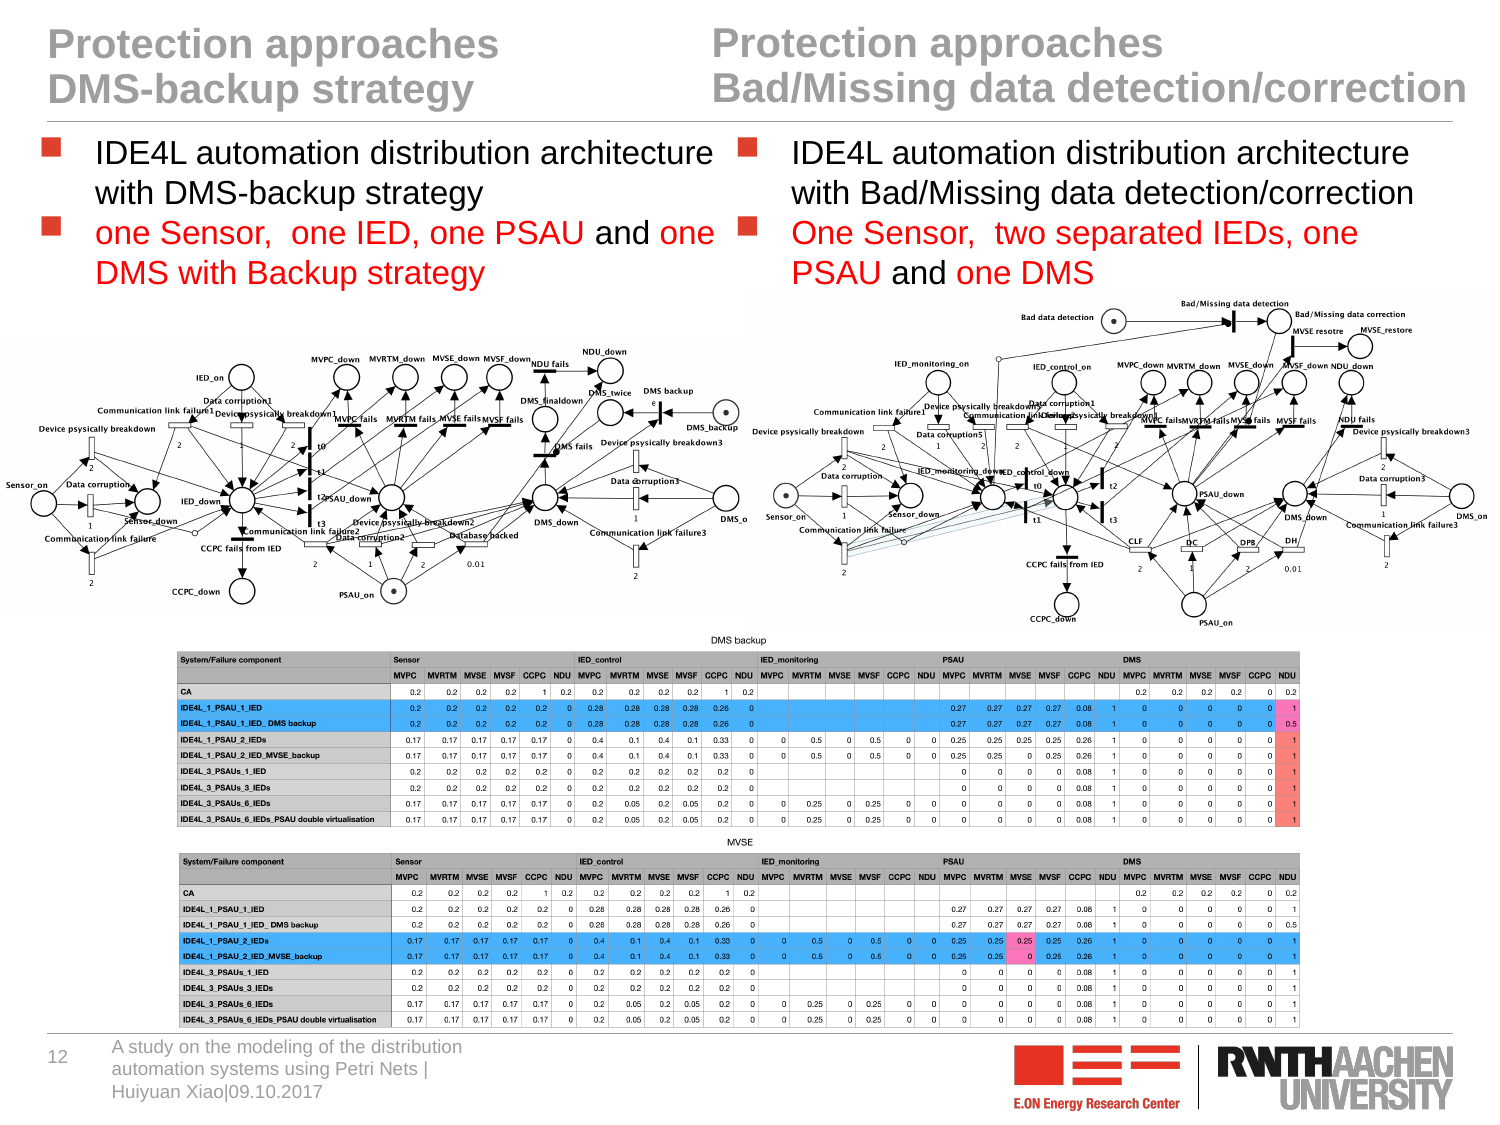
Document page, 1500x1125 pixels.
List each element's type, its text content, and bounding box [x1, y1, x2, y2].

text_box IDE4L automation distribution architecture with Bad/Missing data detection/correction One Sensor, two separated IEDs, one PSAU and one DMS [735, 131, 1443, 308]
picture [1218, 1046, 1453, 1111]
title Protection approaches DMS-backup strategy [47, 23, 1453, 113]
picture [0, 293, 1500, 1033]
picture [1013, 1045, 1180, 1112]
text_box Protection approaches Bad/Missing data detection/correction [711, 22, 1477, 112]
list IDE4L automation distribution architecture with DMS-backup strategy one Sensor, one IED, one PSAU and one DMS with Backup strategy [38, 131, 730, 307]
